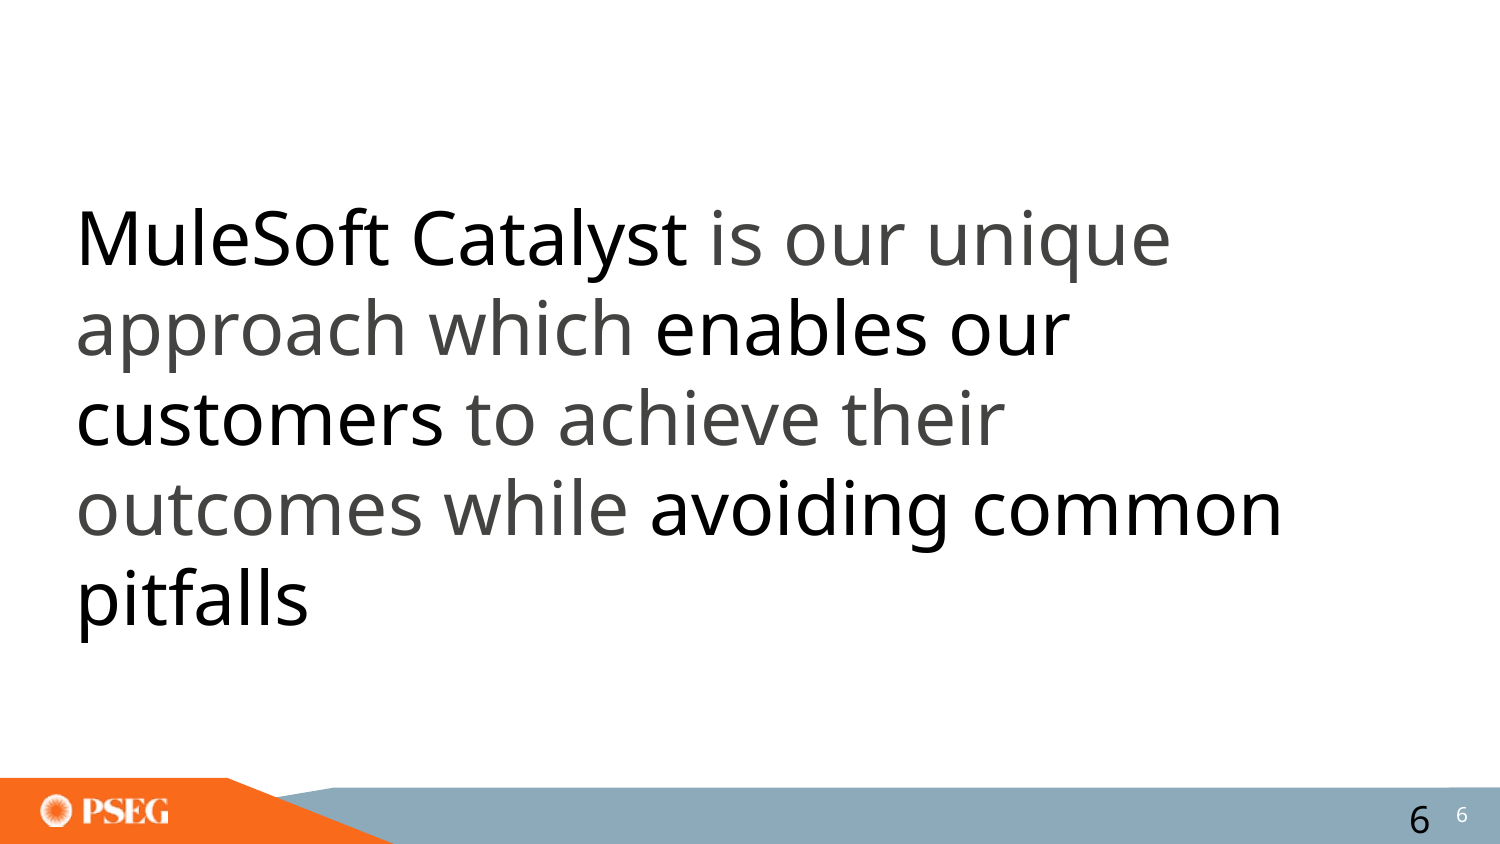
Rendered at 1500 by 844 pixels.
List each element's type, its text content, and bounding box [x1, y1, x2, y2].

slide_number 6 [1318, 796, 1431, 844]
picture [40, 794, 168, 827]
title MuleSoft Catalyst is our unique approach which enables our customers to achieve their outcomes while avoiding common pitfalls [75, 270, 1360, 641]
